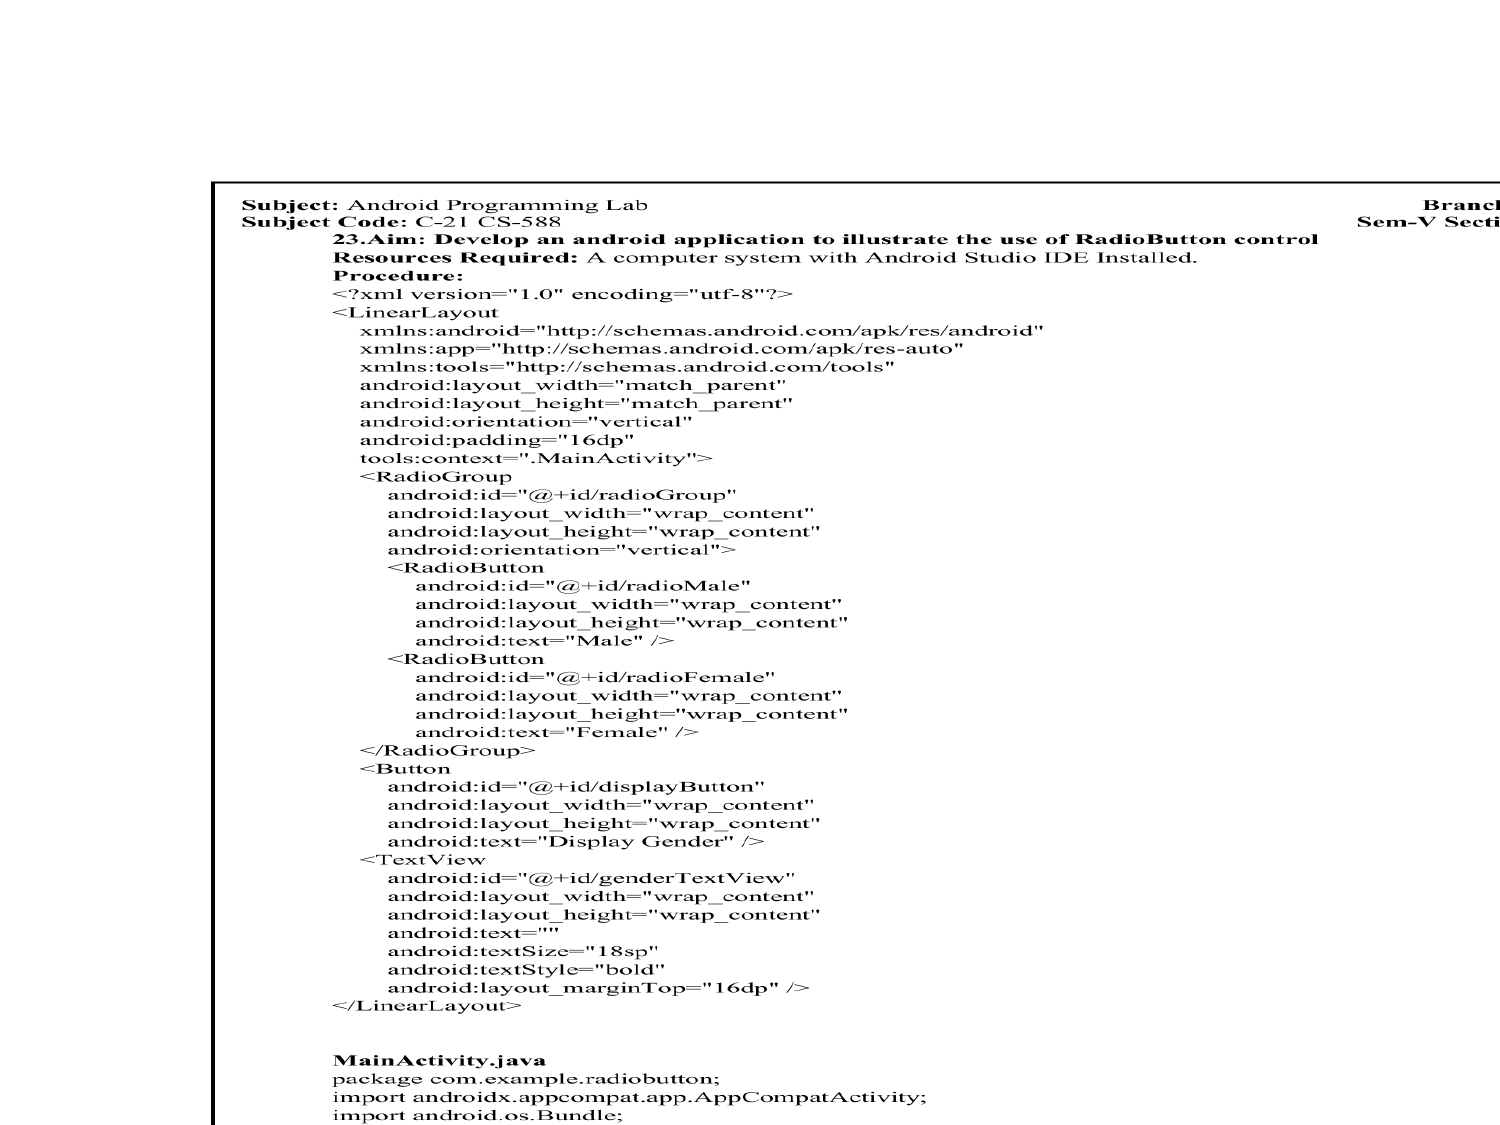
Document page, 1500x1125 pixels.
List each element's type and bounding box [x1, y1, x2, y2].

picture [149, 149, 1500, 1125]
